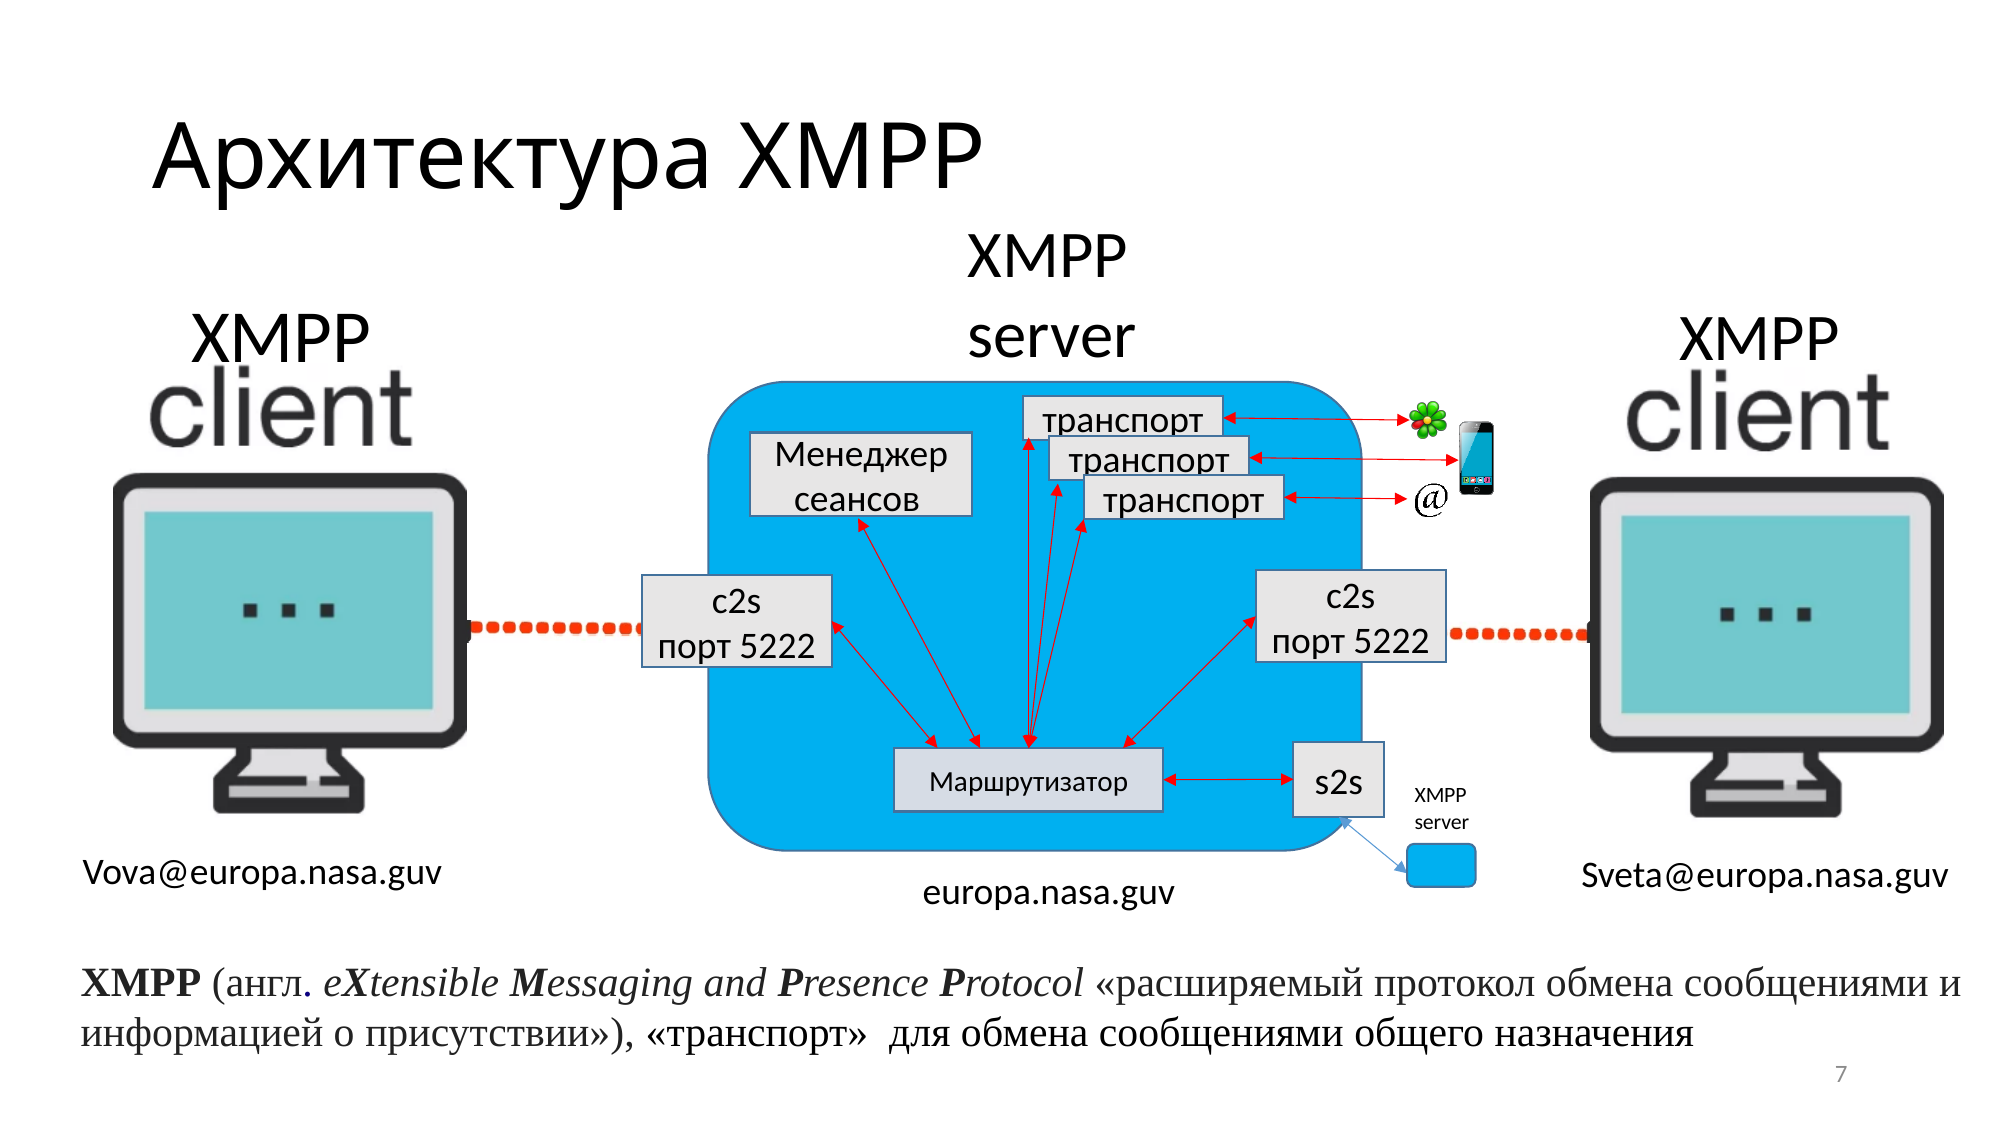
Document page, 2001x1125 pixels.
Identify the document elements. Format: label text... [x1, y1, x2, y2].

text_box XMPP [1664, 285, 1893, 367]
text_box Маршрутизатор [893, 747, 1164, 813]
text_box с2s порт 5222 [641, 574, 833, 668]
text_box Менеджер сеансов [749, 431, 973, 517]
text_box [707, 380, 1350, 747]
text_box [1164, 663, 1363, 779]
picture [1407, 401, 1515, 524]
text_box [1250, 461, 1363, 497]
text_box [1338, 816, 1408, 874]
text_box XMPP [176, 280, 405, 363]
picture [113, 363, 709, 818]
text_box [1224, 420, 1363, 457]
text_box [1249, 457, 1459, 461]
slide_number 7 [1412, 1042, 1863, 1103]
text_box [707, 668, 1338, 852]
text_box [831, 620, 858, 749]
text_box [858, 518, 981, 749]
picture [1361, 367, 1944, 822]
text_box XMPP server [1399, 773, 1655, 841]
text_box europa.nasa.guv [907, 859, 1191, 965]
text_box [1406, 842, 1477, 888]
text_box Sveta@europa.nasa.guv [1566, 843, 1965, 903]
title Архитектура XMPP [137, 59, 2000, 258]
text_box [1084, 499, 1363, 747]
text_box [1028, 483, 1058, 519]
text_box XMPP (англ. eXtensible Messaging and Presence Protocol «расширяемый протокол обмена сообщениями и информацией о присутствии»), «транспорт» для обмена сообщениями общего назначения [65, 947, 2000, 1063]
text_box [1028, 519, 1084, 748]
text_box XMPP server [952, 203, 1190, 378]
text_box Vova@europa.nasa.guv [67, 839, 458, 945]
text_box транспорт [1048, 435, 1250, 481]
text_box транспорт [1083, 474, 1285, 520]
text_box с2s порт 5222 [1255, 569, 1447, 663]
text_box транспорт [1022, 395, 1224, 441]
text_box s2s [1292, 741, 1385, 818]
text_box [1123, 616, 1256, 749]
